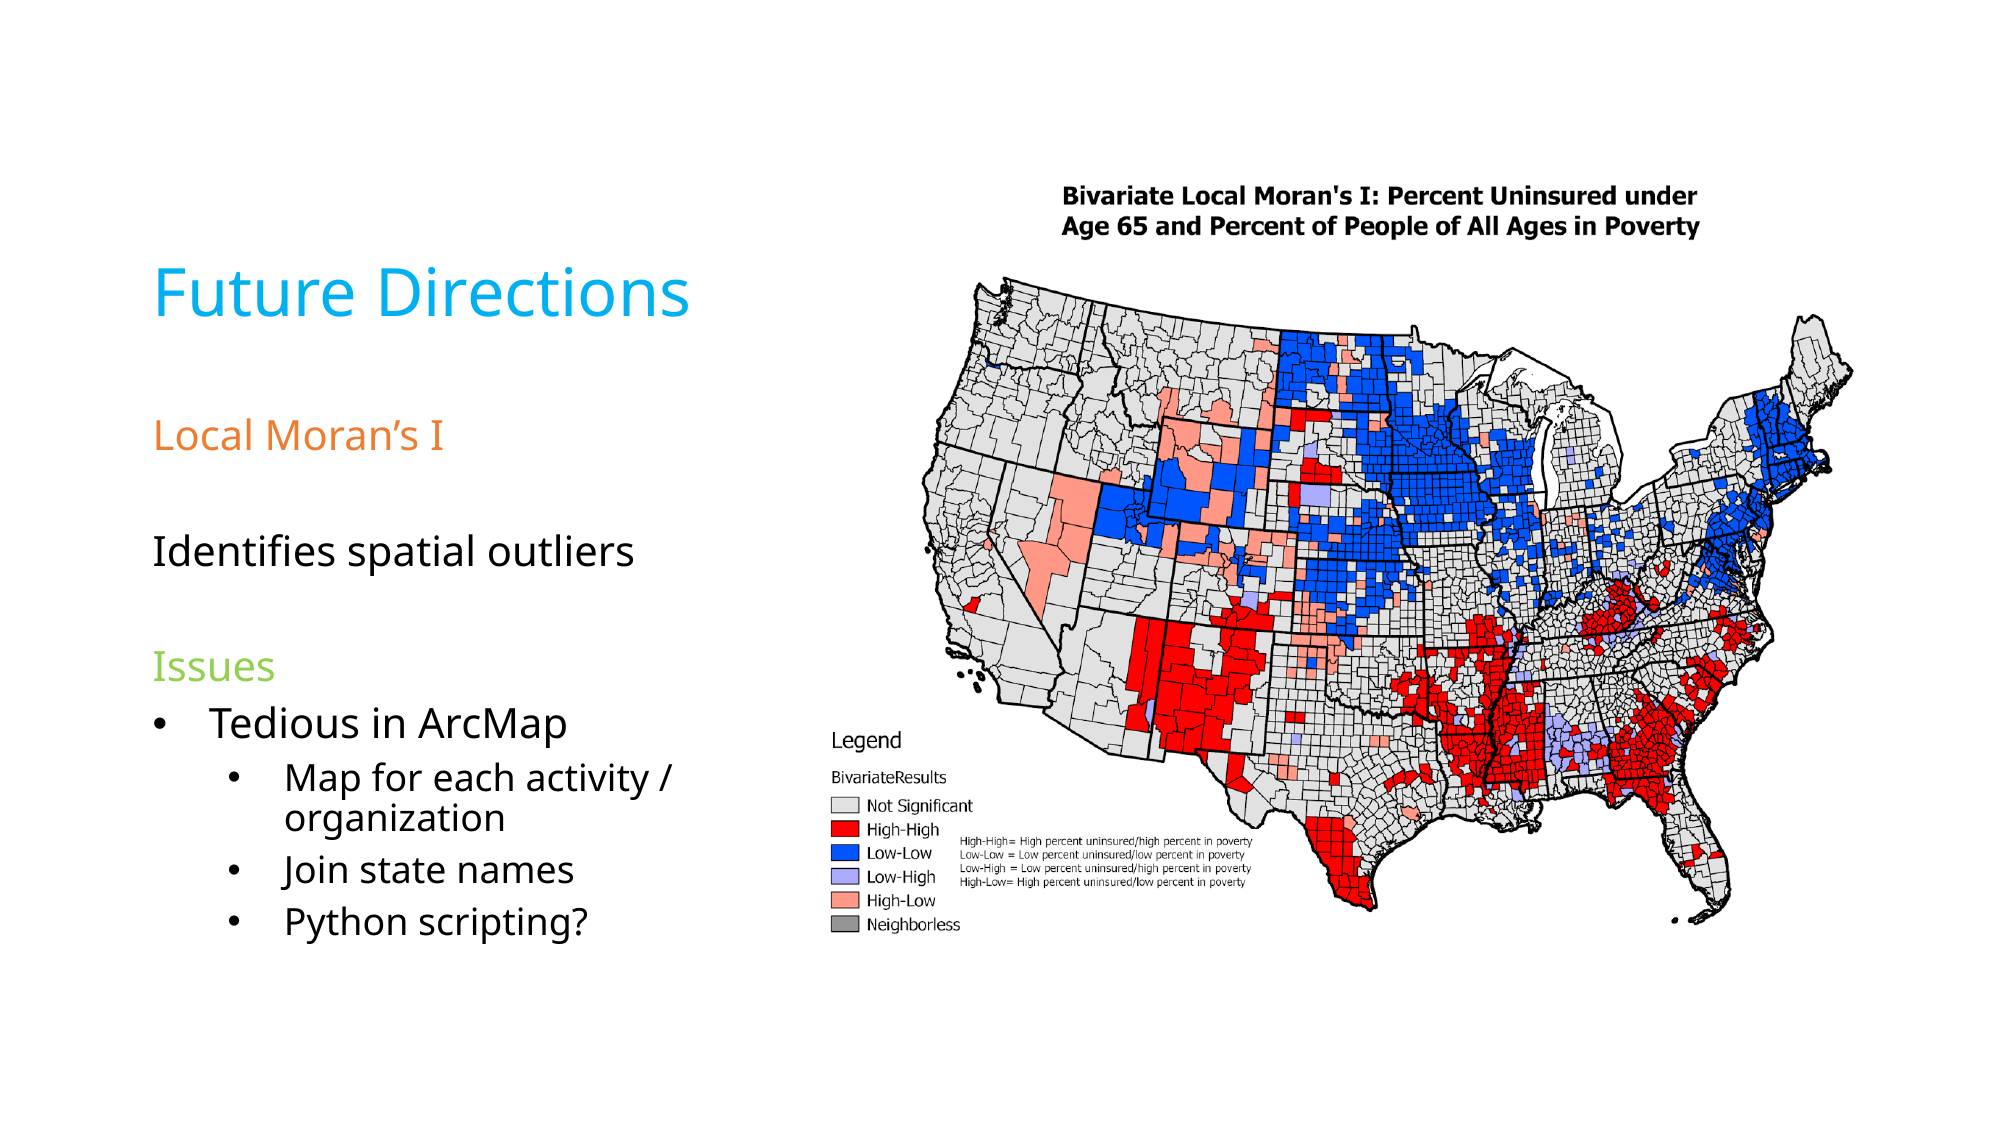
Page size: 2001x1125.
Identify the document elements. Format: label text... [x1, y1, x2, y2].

list Local Moran’s I Identifies spatial outliers Issues Tedious in ArcMap Map for each activity / organization Join state names Python scripting? [137, 344, 783, 962]
title Future Directions [137, 75, 783, 338]
picture [801, 146, 1977, 978]
